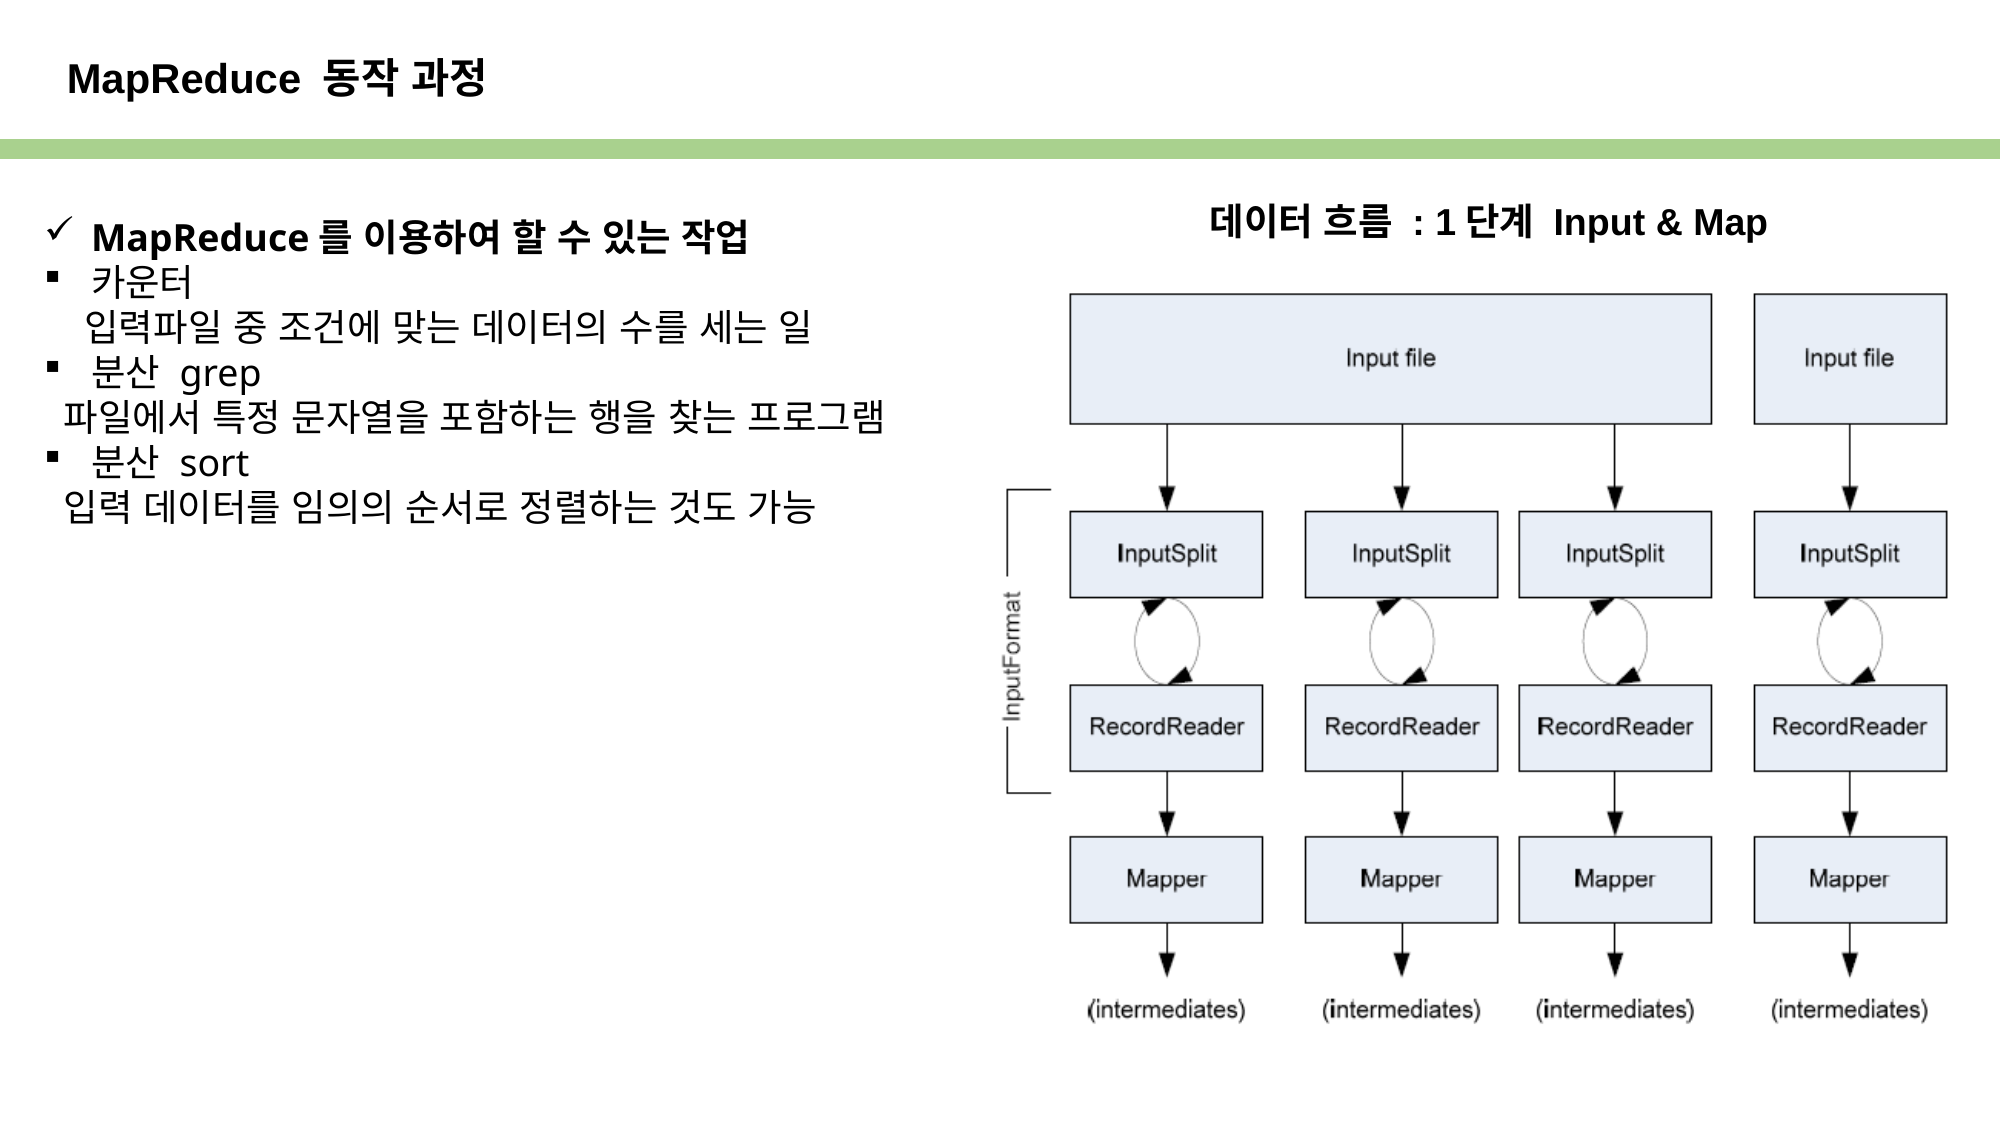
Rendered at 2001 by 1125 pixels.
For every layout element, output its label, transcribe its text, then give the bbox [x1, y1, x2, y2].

text_box MapReduce 동작 과정 [51, 50, 1238, 121]
picture [975, 278, 2000, 1035]
text_box 데이터 흐름 : 1단계 Input & Map [1034, 190, 1945, 251]
text_box MapReduce를 이용하여 할 수 있는 작업 카운터 입력파일 중 조건에 맞는 데이터의 수를 세는 일 분산 grep 파일에서 특정 문자열을 포함하는 행을 찾는 프로그램 분산 sort 입력 데이터를 임의의 순서로 정렬하는 것도 가능 [29, 206, 1000, 536]
